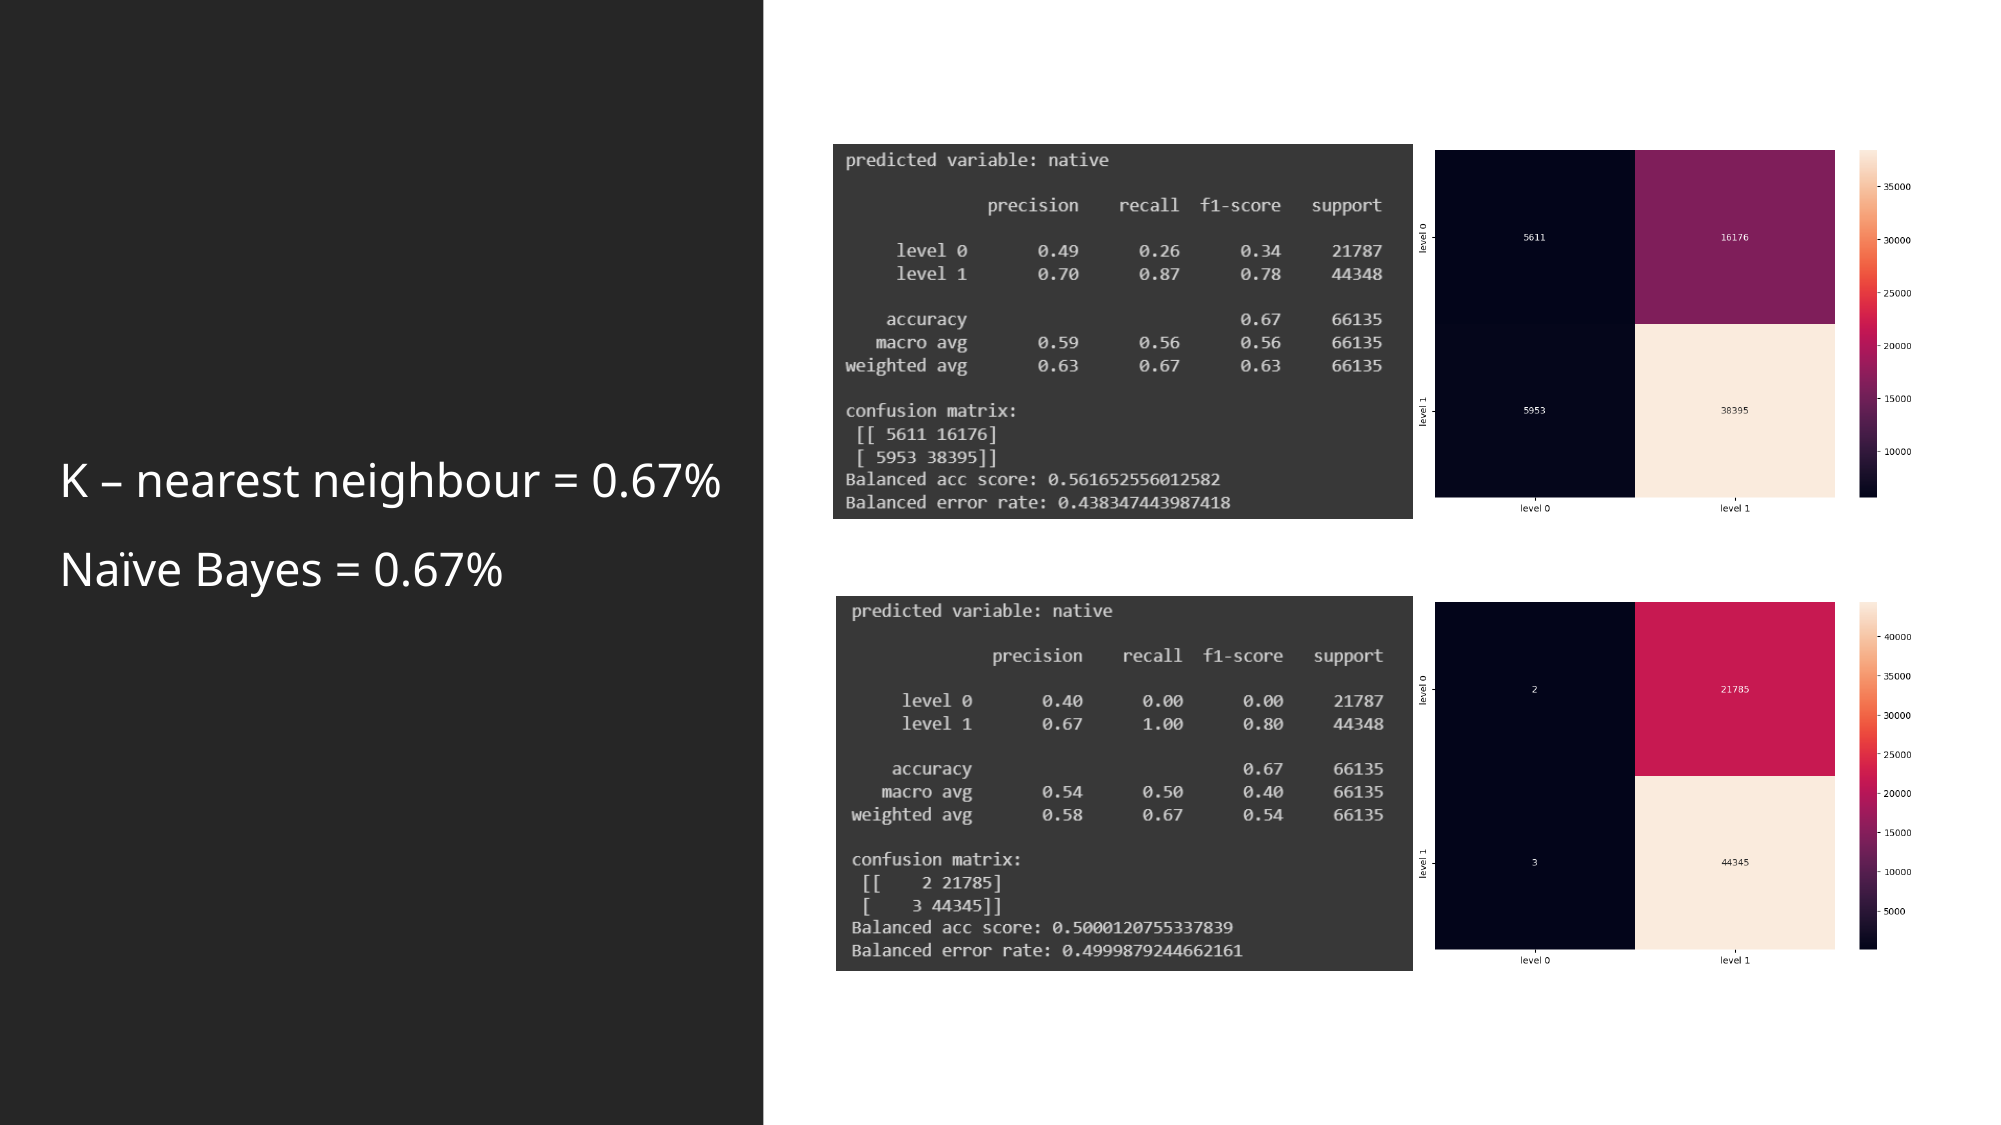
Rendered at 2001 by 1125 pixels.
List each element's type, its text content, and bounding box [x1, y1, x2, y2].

picture [1413, 143, 1918, 519]
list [833, 143, 1413, 519]
picture [836, 595, 1918, 971]
list K – nearest neighbour = 0.67% Naïve Bayes = 0.67% [44, 438, 746, 608]
